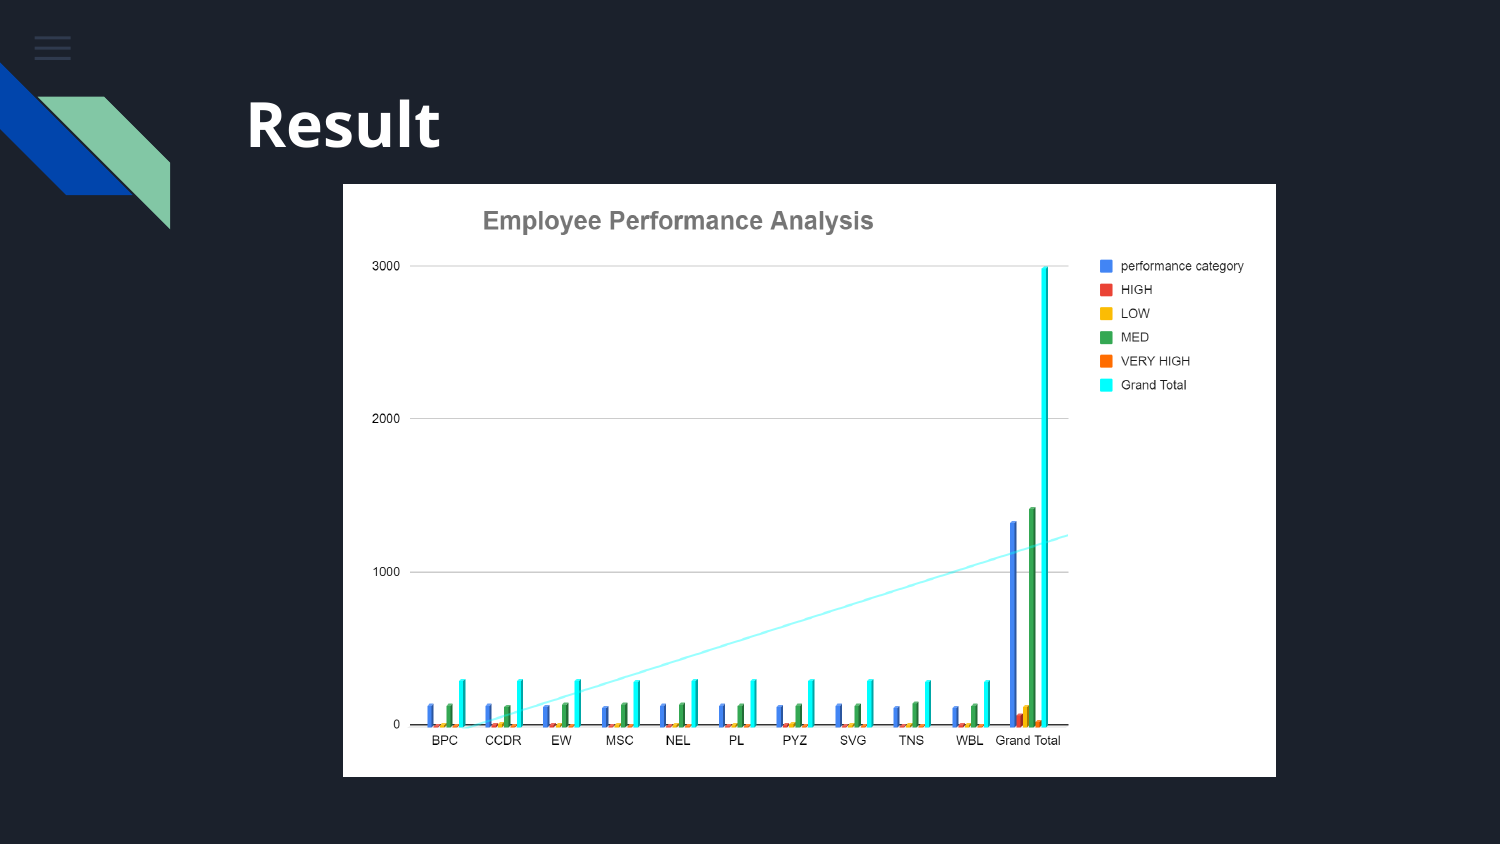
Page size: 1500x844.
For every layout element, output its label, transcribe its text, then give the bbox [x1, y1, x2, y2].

text_box Result [230, 70, 1276, 195]
picture [343, 184, 1276, 777]
